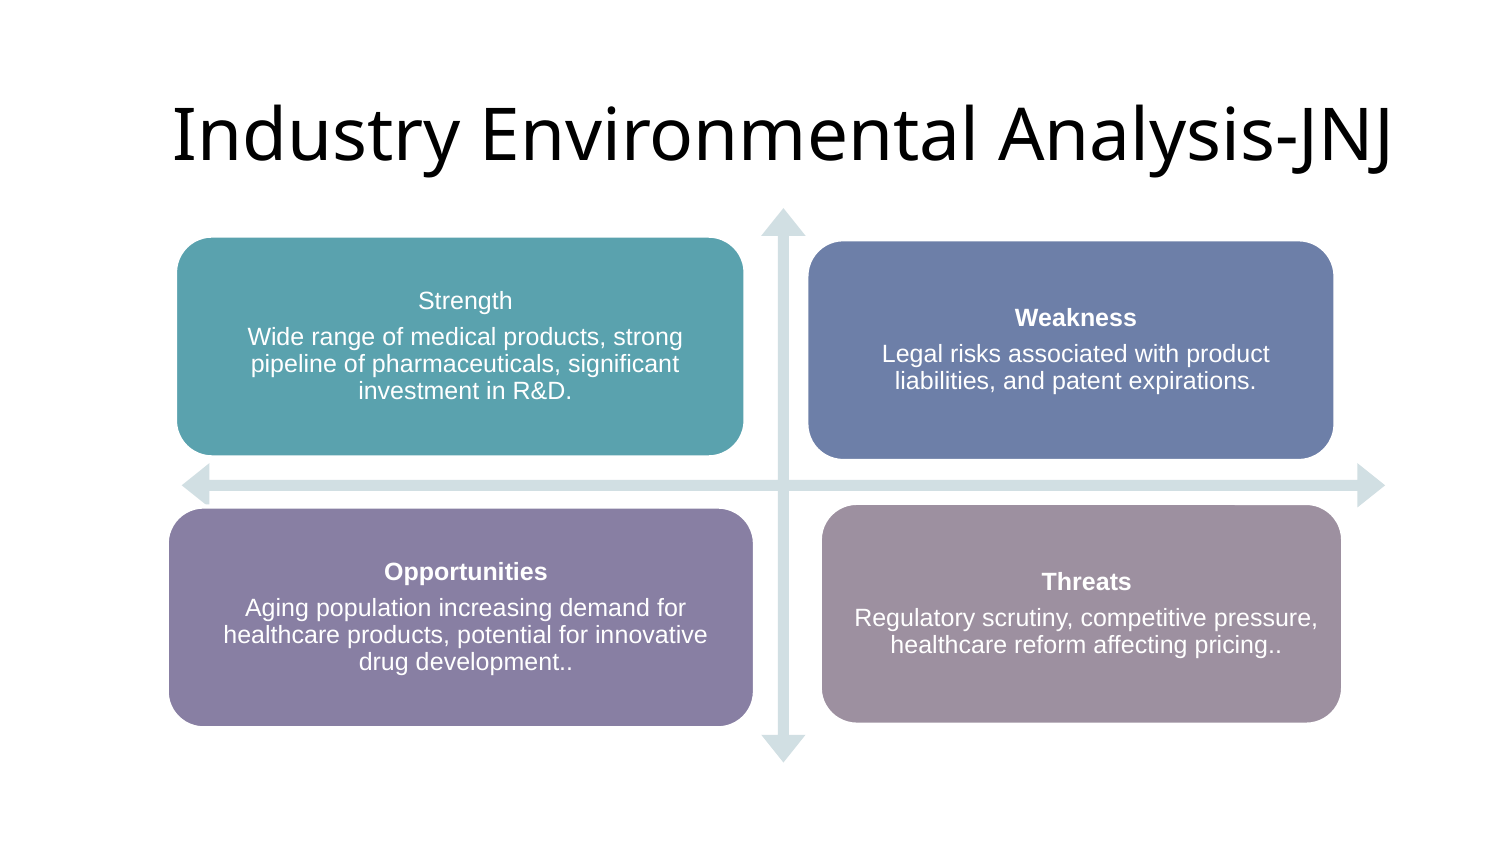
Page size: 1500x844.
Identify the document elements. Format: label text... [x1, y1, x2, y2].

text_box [166, 207, 1401, 763]
text_box Industry Environmental Analysis-JNJ [116, 72, 1451, 167]
